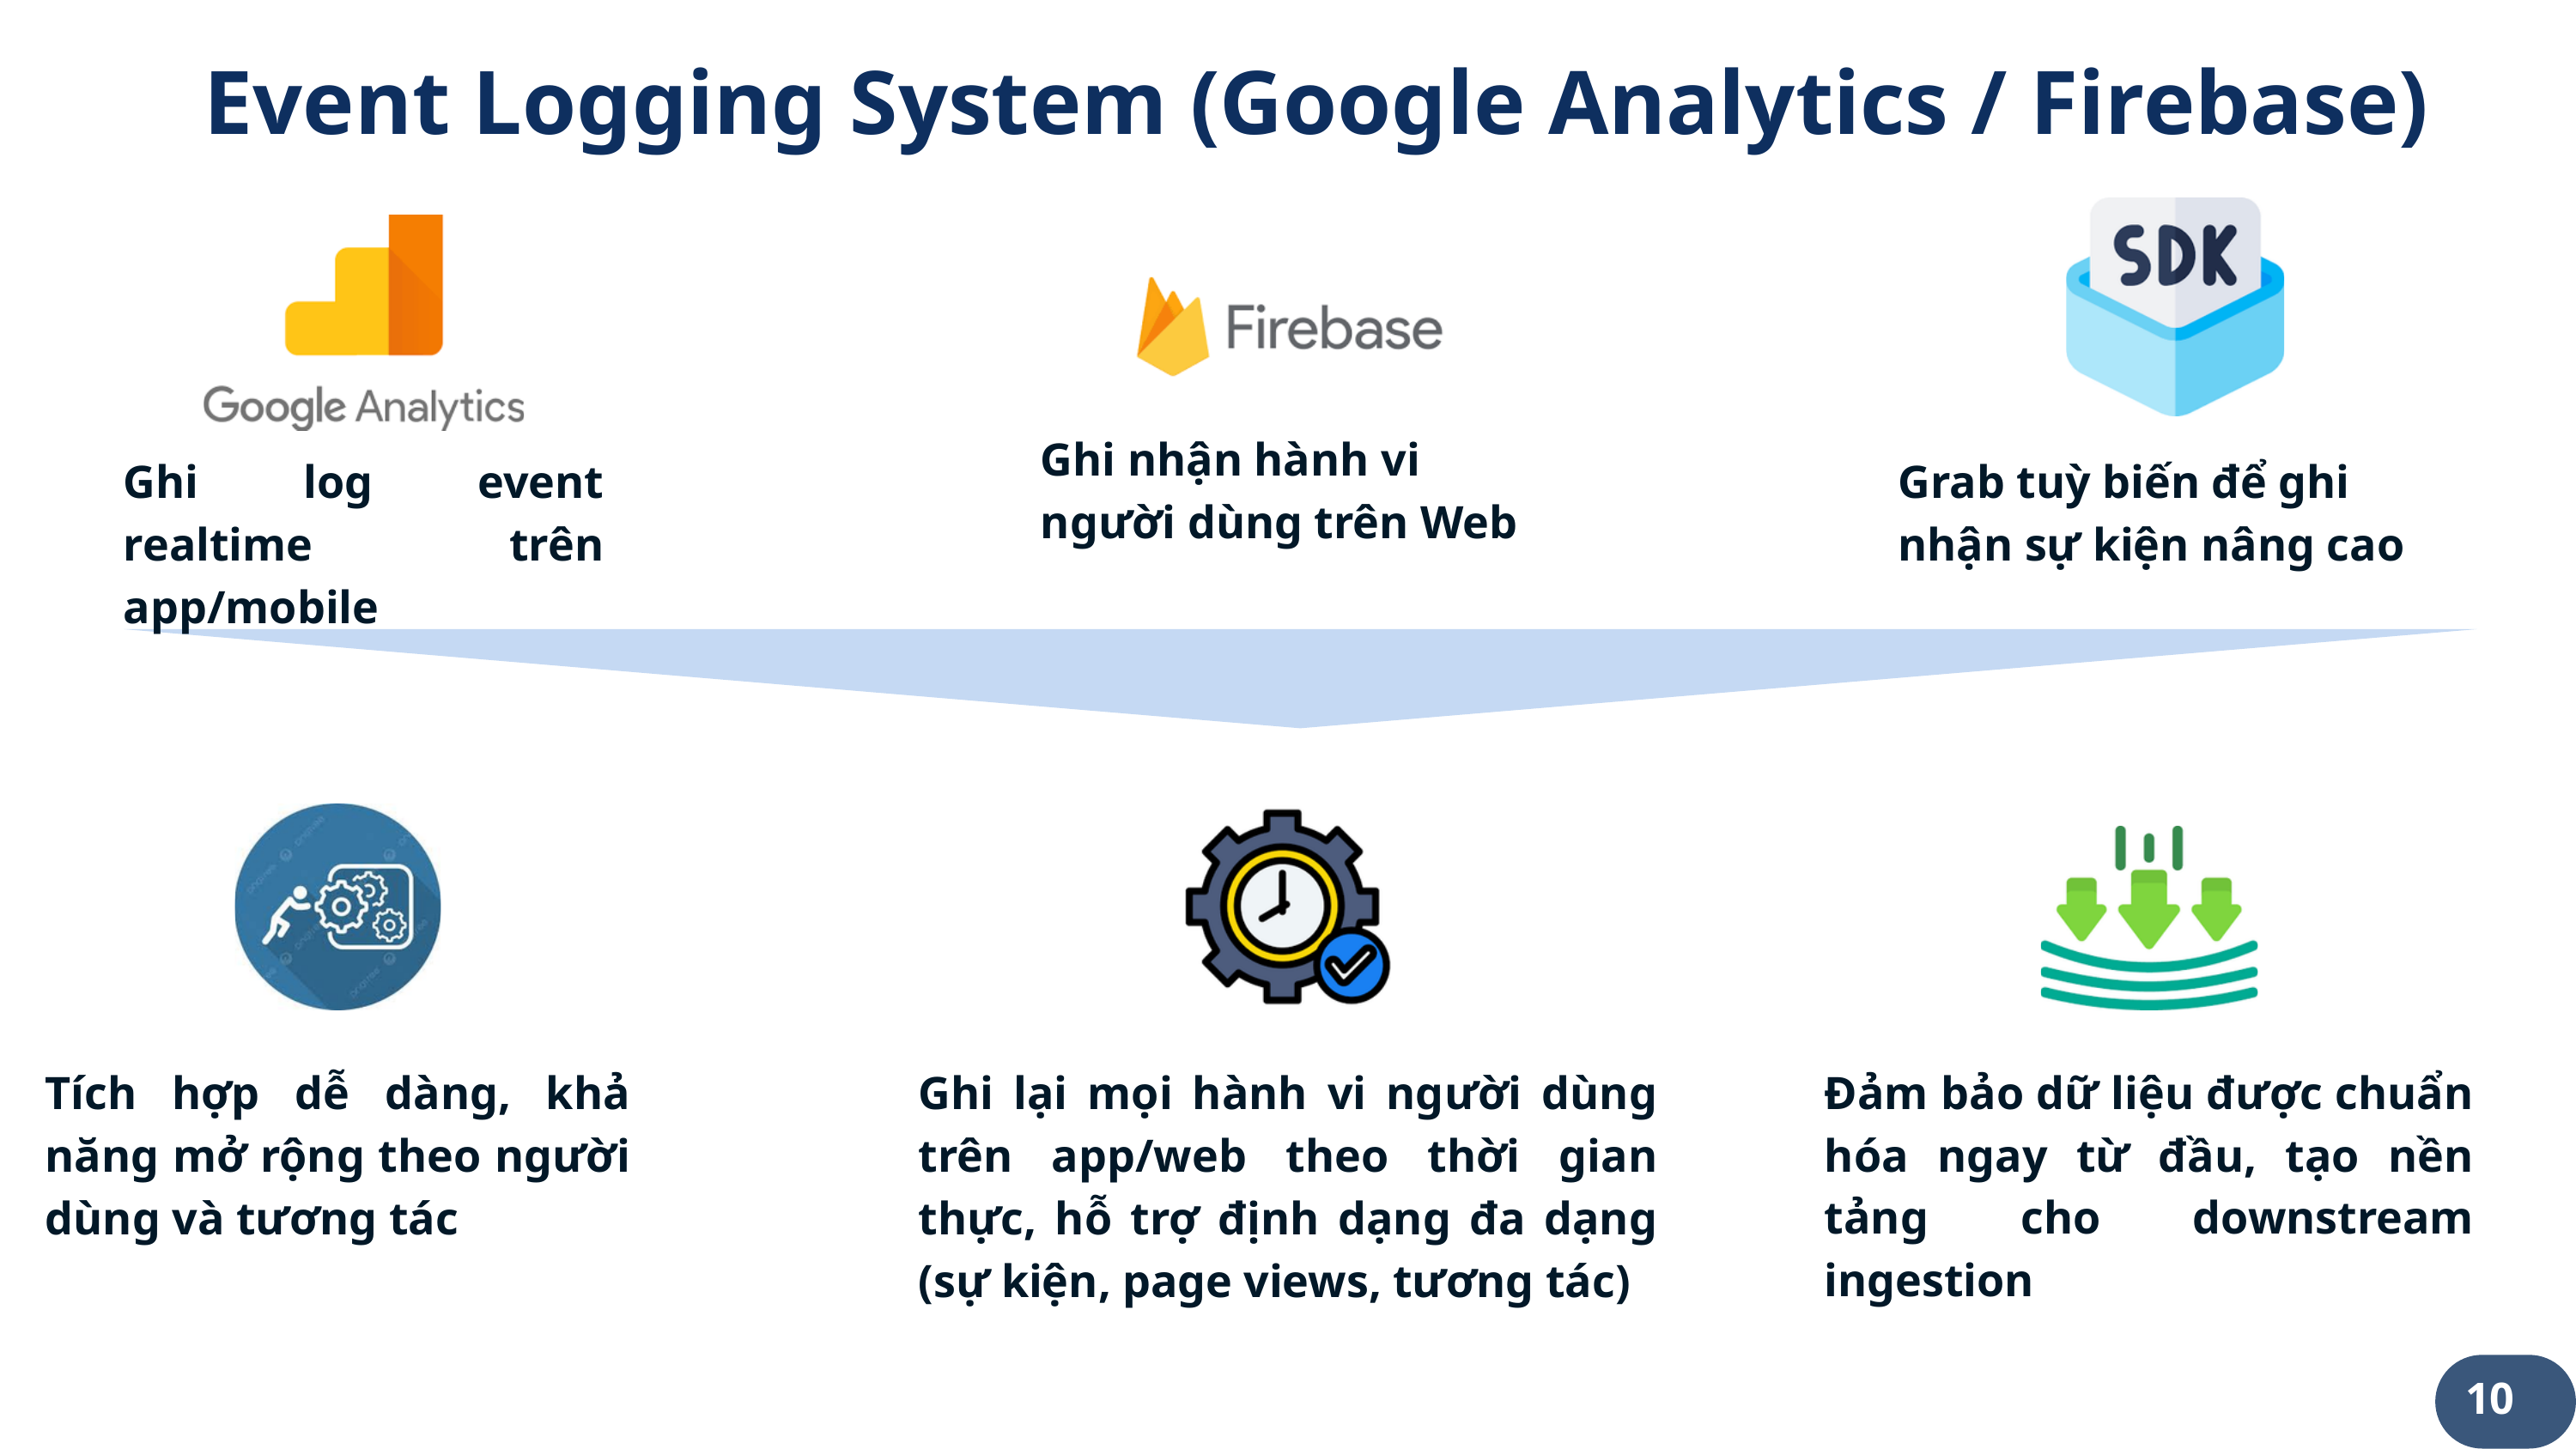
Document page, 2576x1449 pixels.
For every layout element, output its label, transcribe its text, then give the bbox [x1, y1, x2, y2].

text_box Đảm bảo dữ liệu được chuẩn hóa ngay từ đầu, tạo nền tảng cho downstream ingestion [1824, 1055, 2475, 1307]
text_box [123, 628, 2477, 729]
text_box Event Logging System (Google Analytics / Firebase) [158, 40, 2475, 152]
text_box Grab tuỳ biến để ghi nhận sự kiện nâng cao [1898, 445, 2452, 571]
text_box Ghi log event realtime trên app/mobile [123, 445, 605, 628]
text_box [1132, 229, 1444, 416]
text_box [2066, 197, 2285, 416]
text_box Ghi lại mọi hành vi người dùng trên app/web theo thời gian thực, hỗ trợ định dạng đa dạng (sự kiện, page views, tương tác) [918, 1055, 1658, 1369]
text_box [2434, 1355, 2576, 1449]
text_box [204, 215, 525, 431]
text_box [1185, 803, 1391, 1010]
text_box [234, 803, 441, 1010]
text_box Tích hợp dễ dàng, khả năng mở rộng theo người dùng và tương tác [45, 1055, 631, 1244]
text_box Ghi nhận hành vi người dùng trên Web [1040, 421, 1536, 548]
text_box [2040, 826, 2258, 1010]
